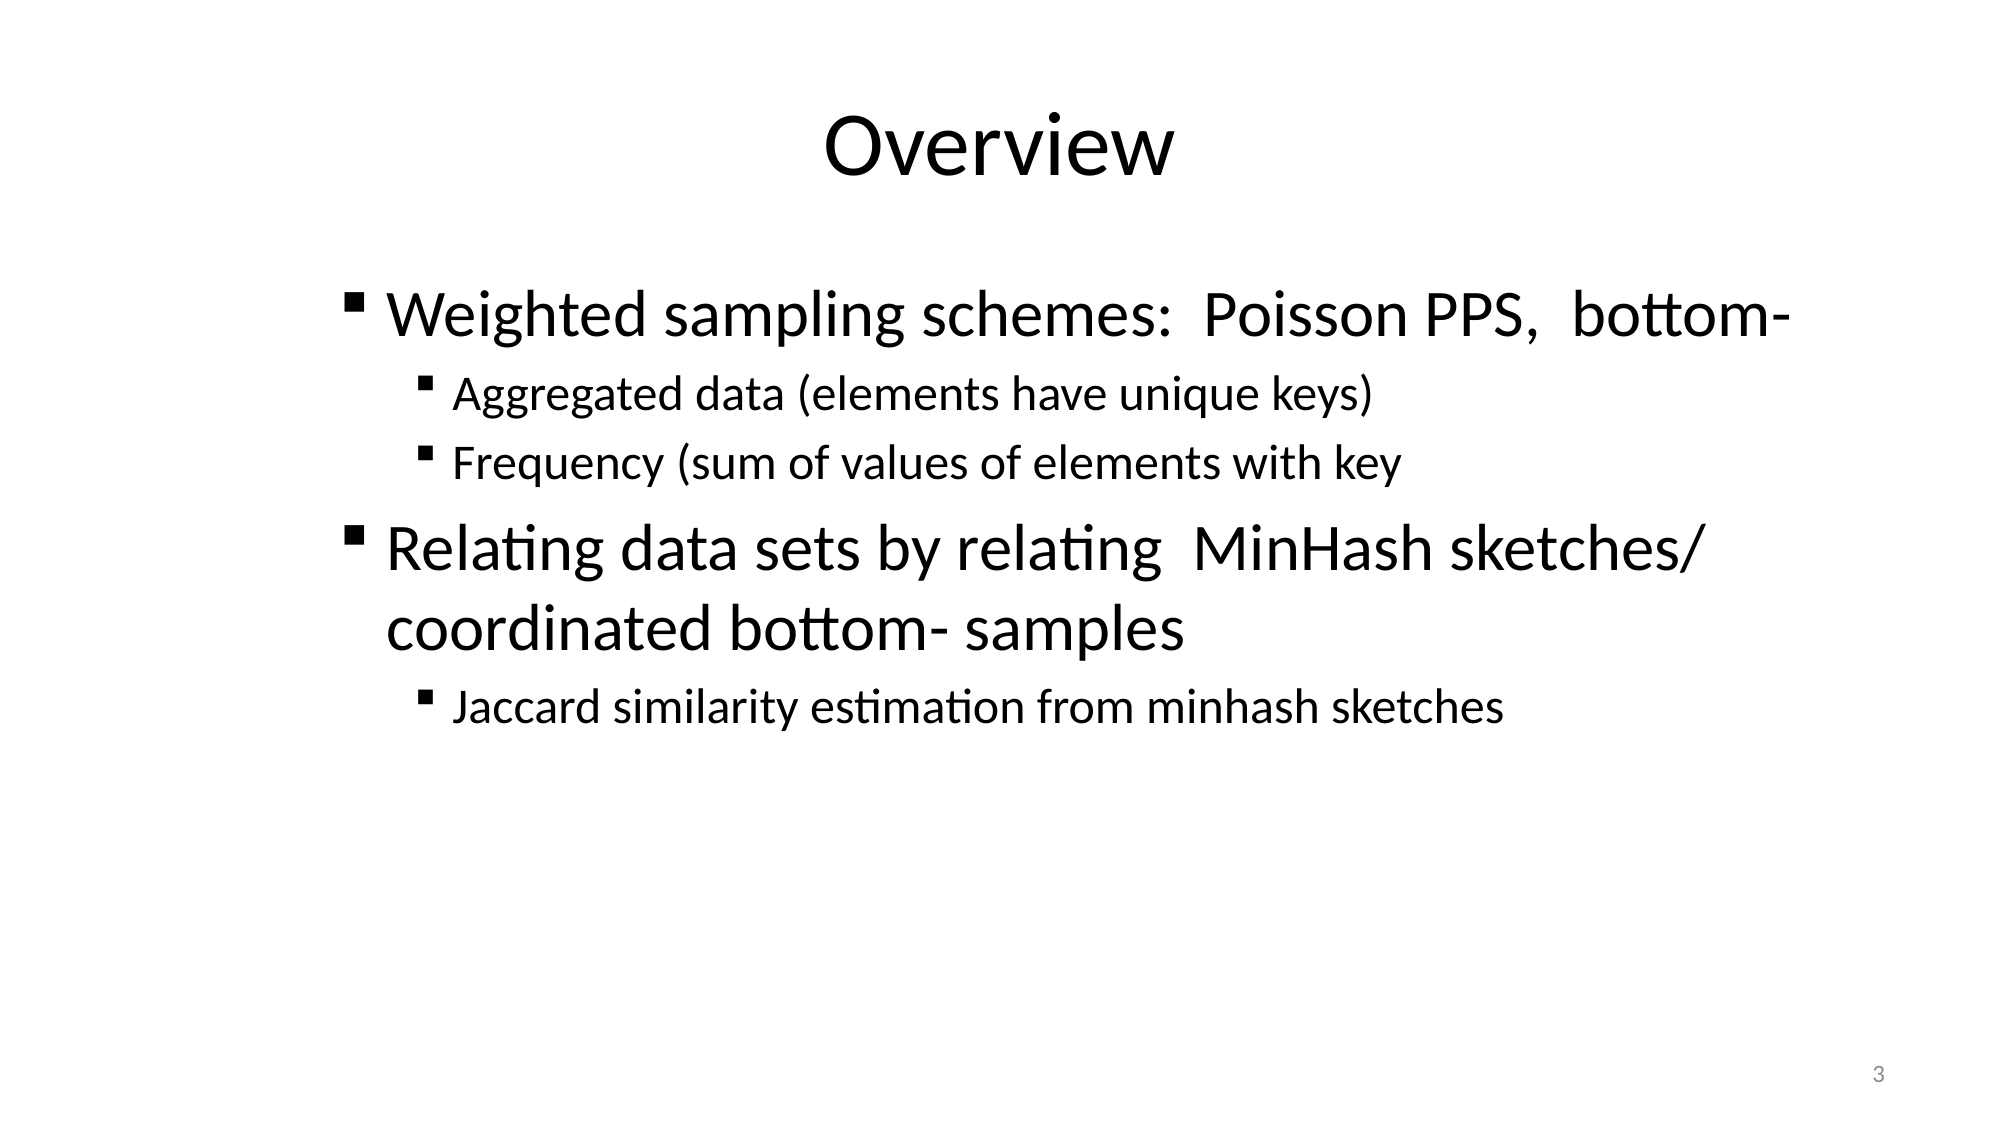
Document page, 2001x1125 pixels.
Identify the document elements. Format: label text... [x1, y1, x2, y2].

title Overview [99, 45, 1900, 233]
slide_number 3 [1433, 1042, 1900, 1103]
